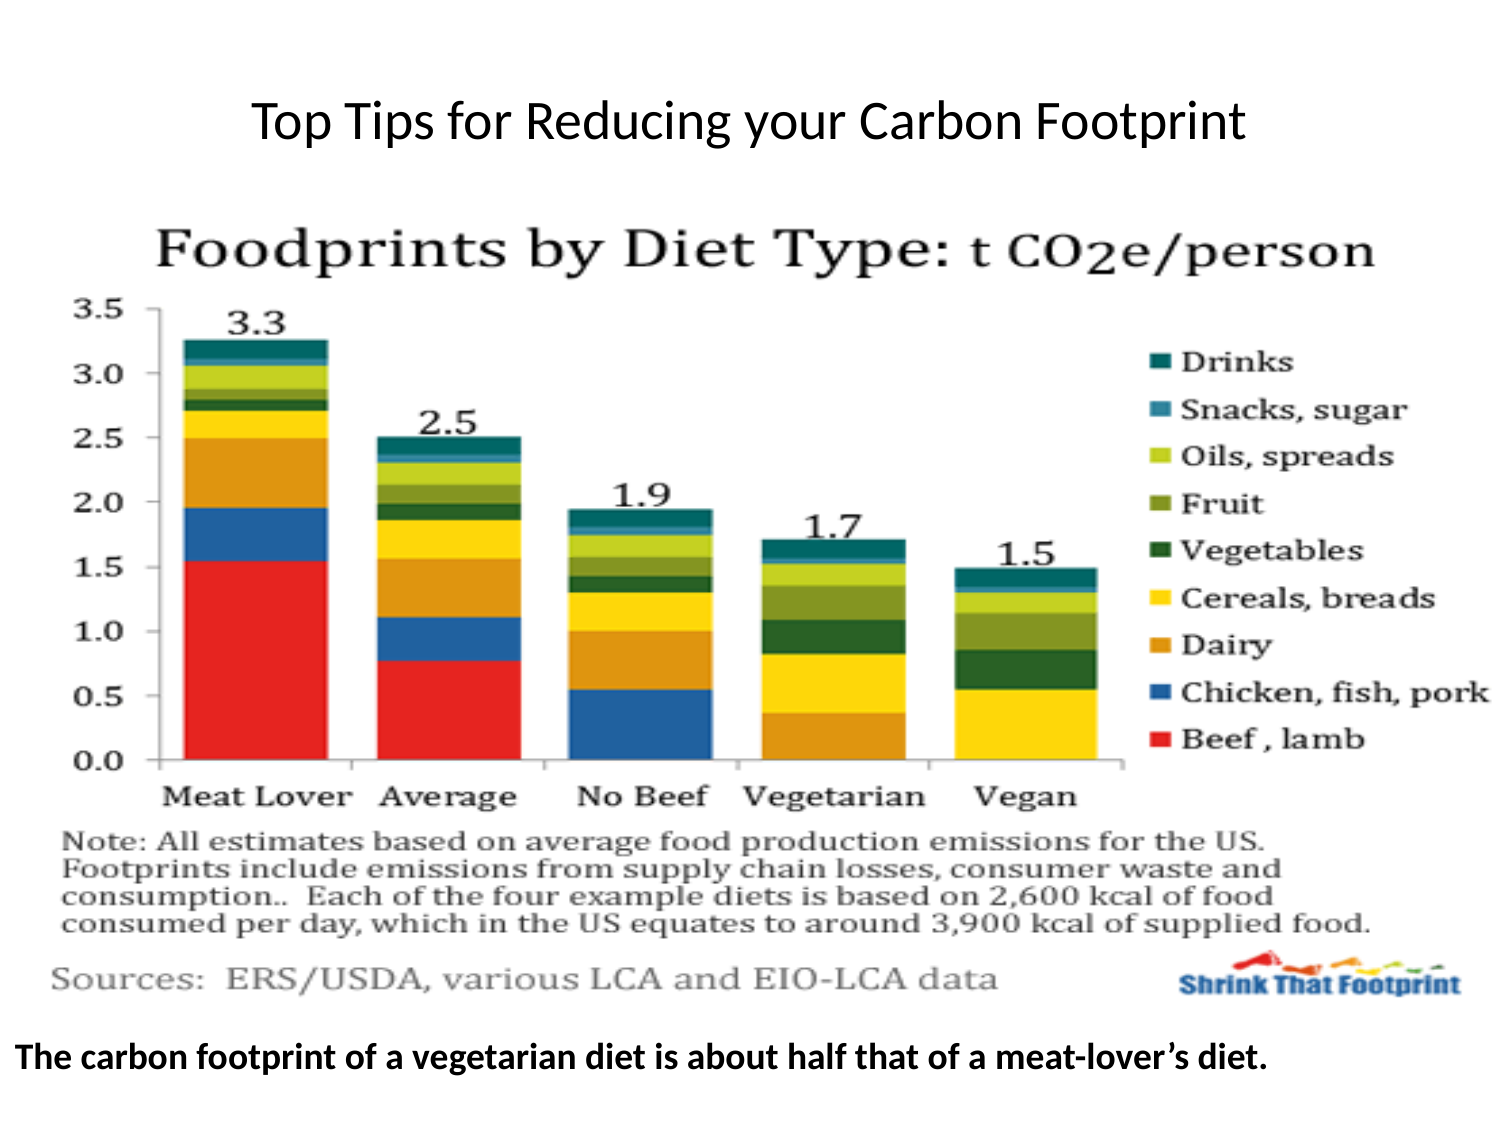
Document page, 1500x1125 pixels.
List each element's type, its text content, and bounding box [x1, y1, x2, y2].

text_box The carbon footprint of a vegetarian diet is about half that of a meat-lover’s diet. [0, 1024, 1500, 1085]
picture [37, 212, 1500, 1013]
title Top Tips for Reducing your Carbon Footprint [75, 75, 1425, 210]
